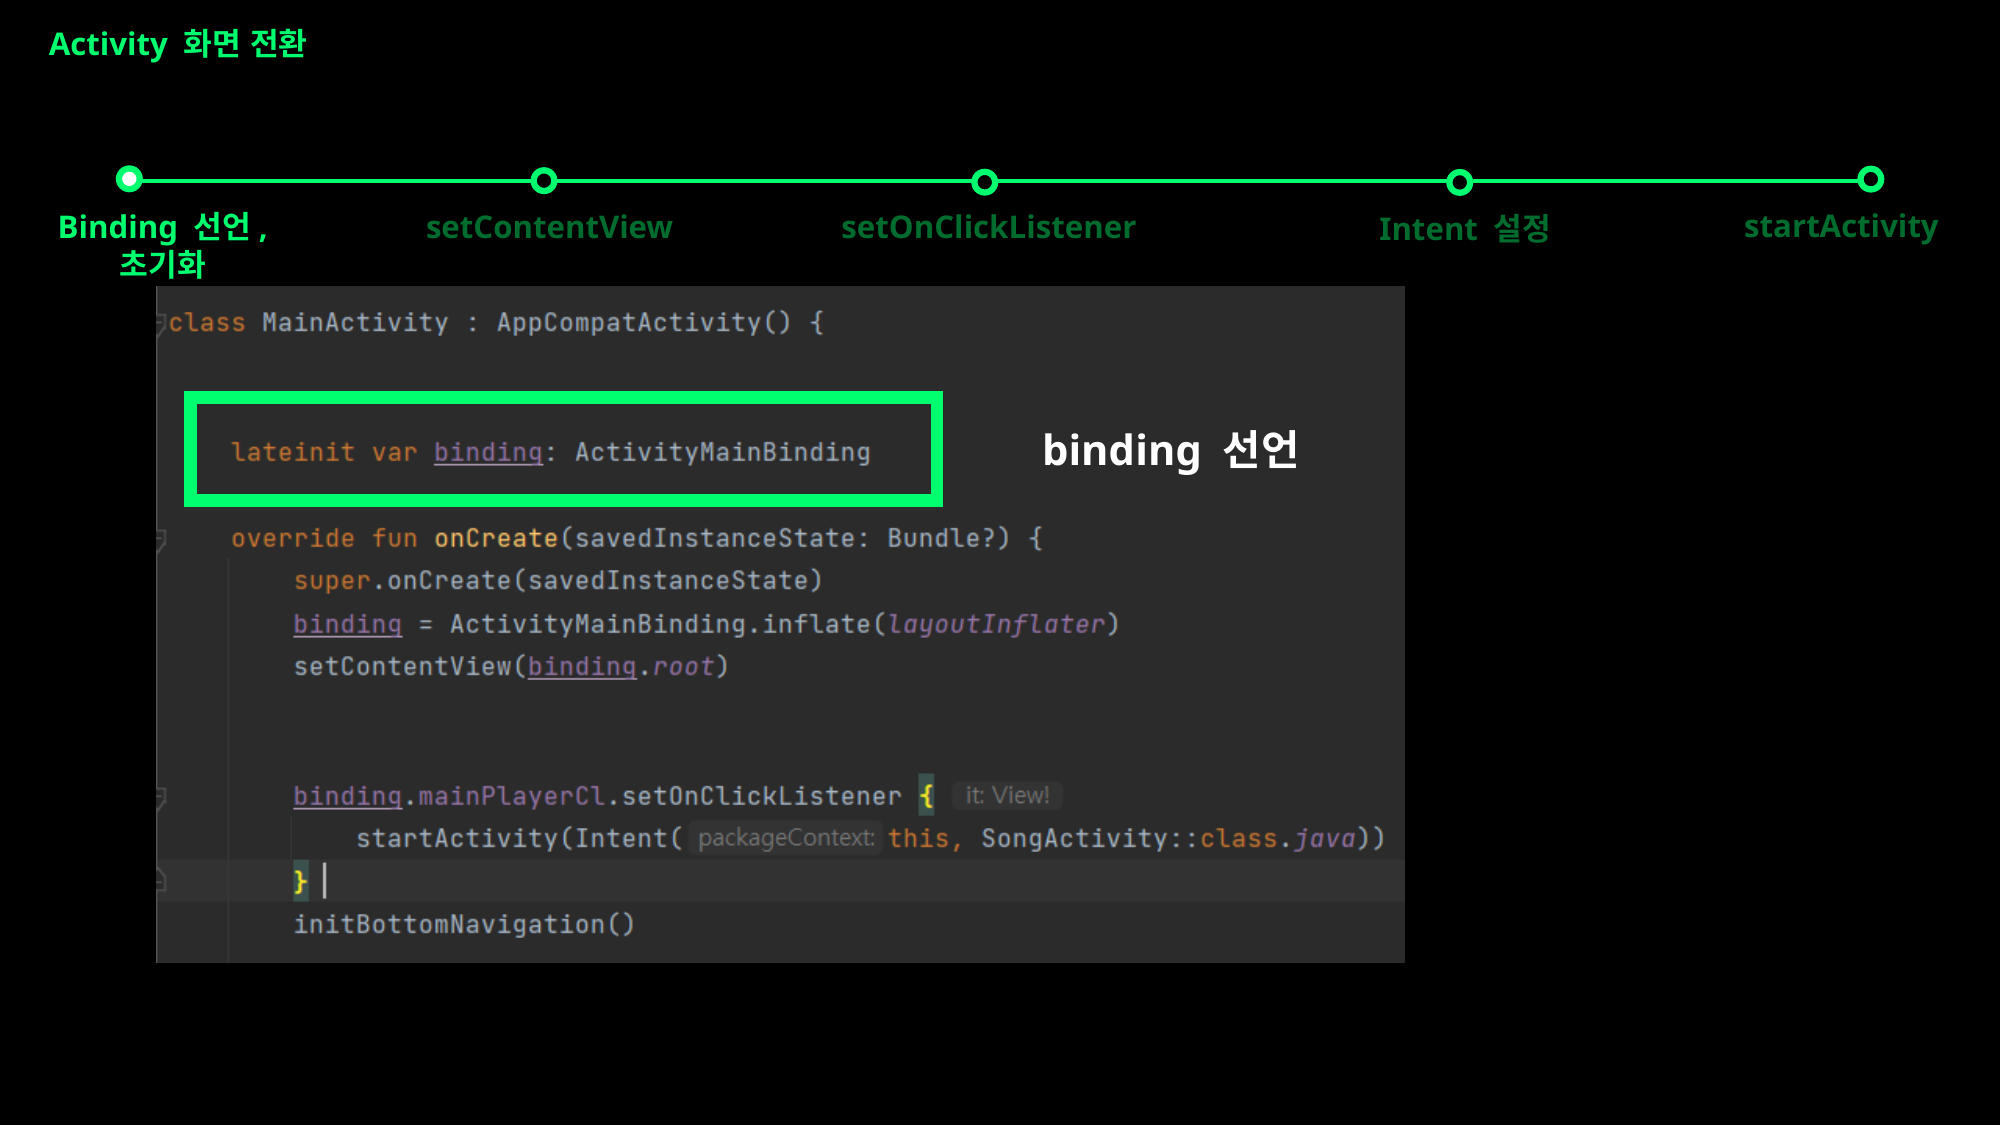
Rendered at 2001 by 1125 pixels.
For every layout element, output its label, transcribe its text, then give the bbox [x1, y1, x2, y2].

text_box [532, 169, 556, 180]
text_box [1859, 167, 1883, 191]
text_box setContentView [384, 200, 715, 253]
text_box [1448, 171, 1471, 180]
picture [156, 286, 1405, 963]
text_box startActivity [1676, 199, 2000, 252]
text_box [973, 181, 997, 194]
text_box [1448, 181, 1472, 194]
text_box Intent 설정 [1300, 201, 1631, 255]
text_box setOnClickListener [823, 200, 1155, 253]
text_box [973, 170, 996, 180]
text_box [532, 181, 556, 193]
text_box Activity 화면 전환 [0, 17, 480, 70]
text_box Binding 선언, 초기화 [0, 199, 329, 290]
text_box [117, 167, 141, 191]
